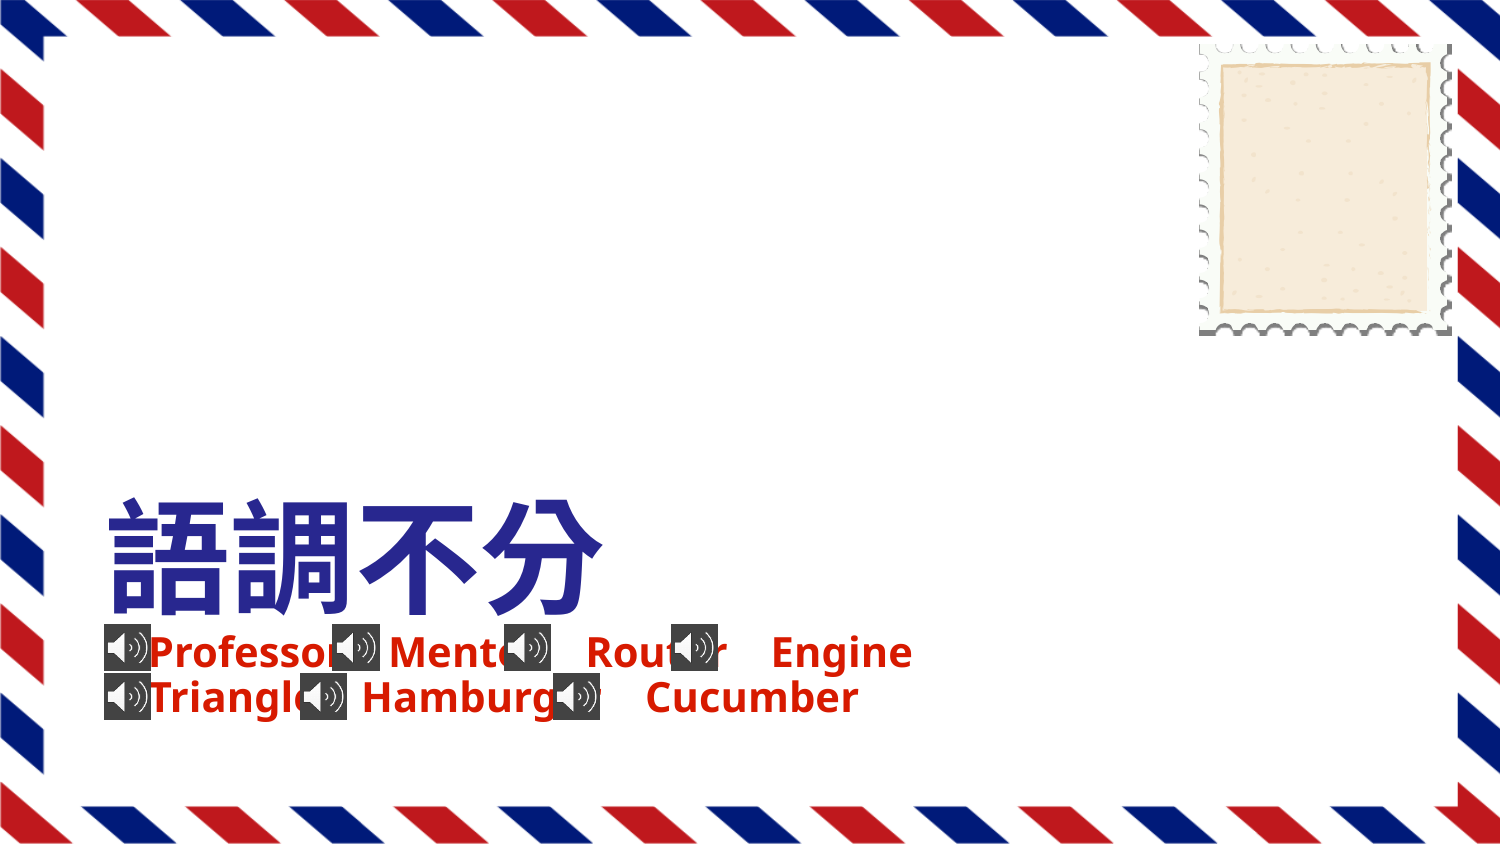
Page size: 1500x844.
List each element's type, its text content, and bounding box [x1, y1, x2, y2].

picture [299, 623, 381, 721]
text_box 語調不分 Professor Mentor Router Engine Triangle Hamburger Cucumber [93, 256, 1339, 844]
picture [103, 623, 153, 722]
picture [0, 0, 1500, 844]
picture [669, 623, 719, 673]
picture [503, 623, 602, 721]
